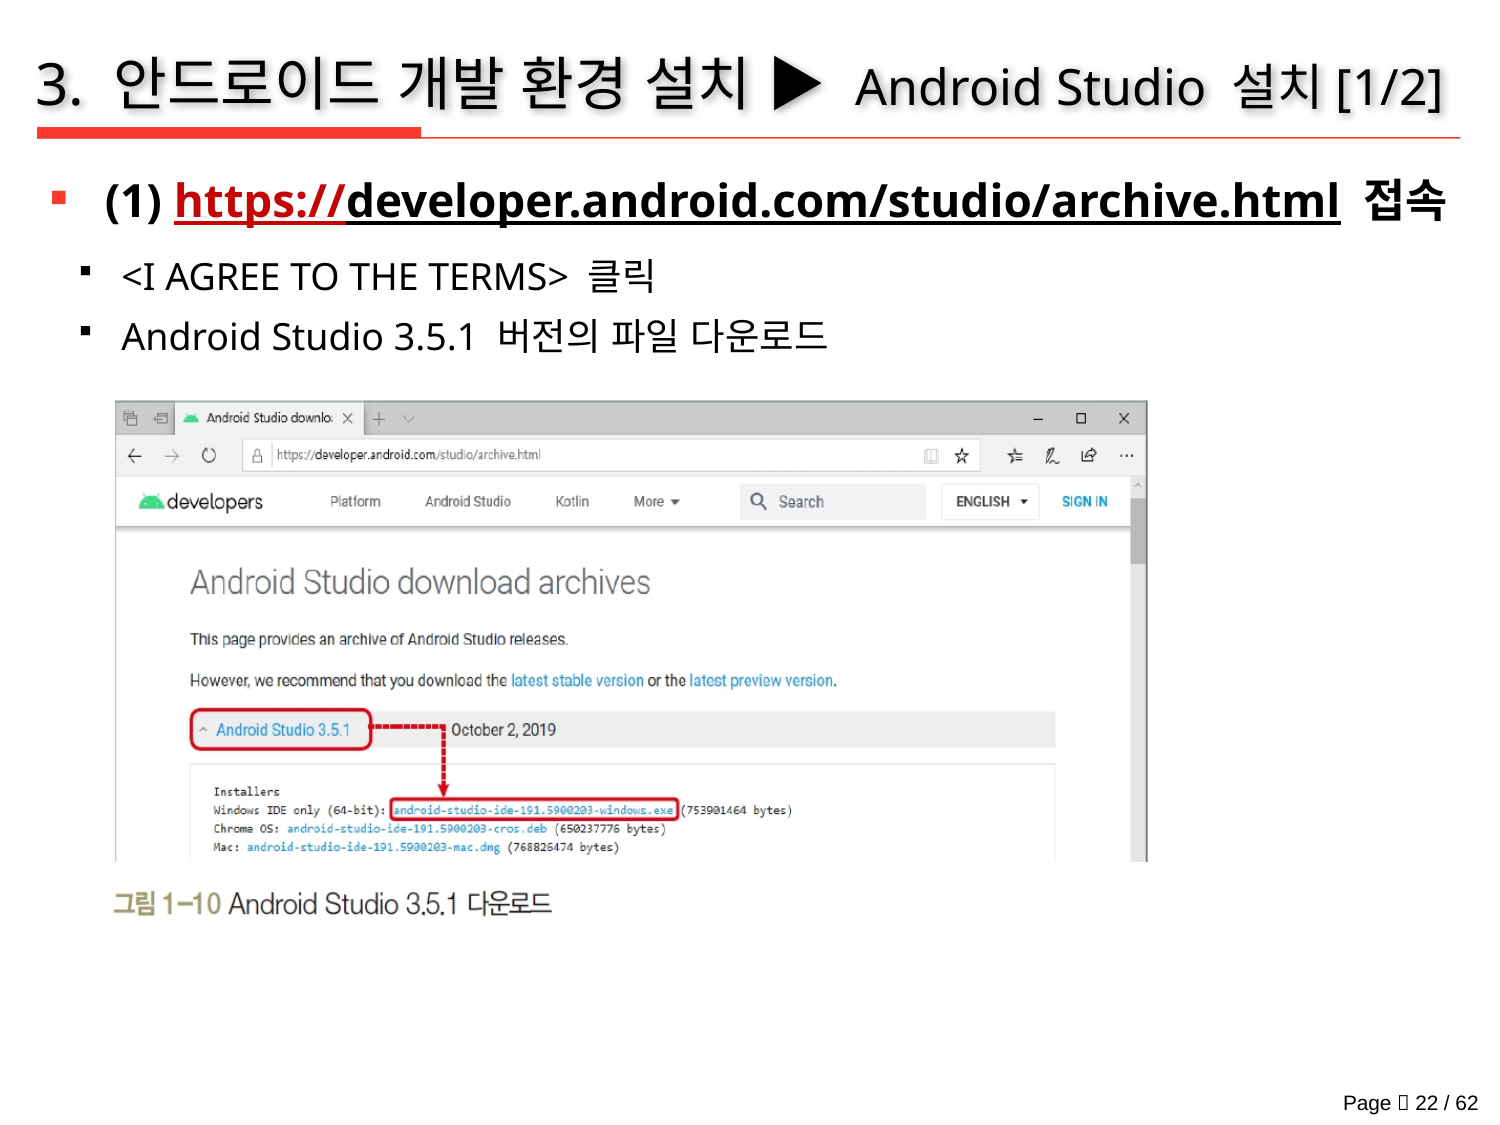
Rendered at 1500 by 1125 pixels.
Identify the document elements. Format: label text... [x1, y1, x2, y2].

title 3. 안드로이드 개발 환경 설치 ▶ Android Studio 설치[1/2] [35, 47, 1500, 142]
list (1) https://developer.android.com/studio/archive.html 접속 <I AGREE TO THE TERMS> 클릭 Android Studio 3.5.1 버전의 파일 다운로드 [48, 171, 1500, 880]
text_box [109, 397, 1152, 921]
